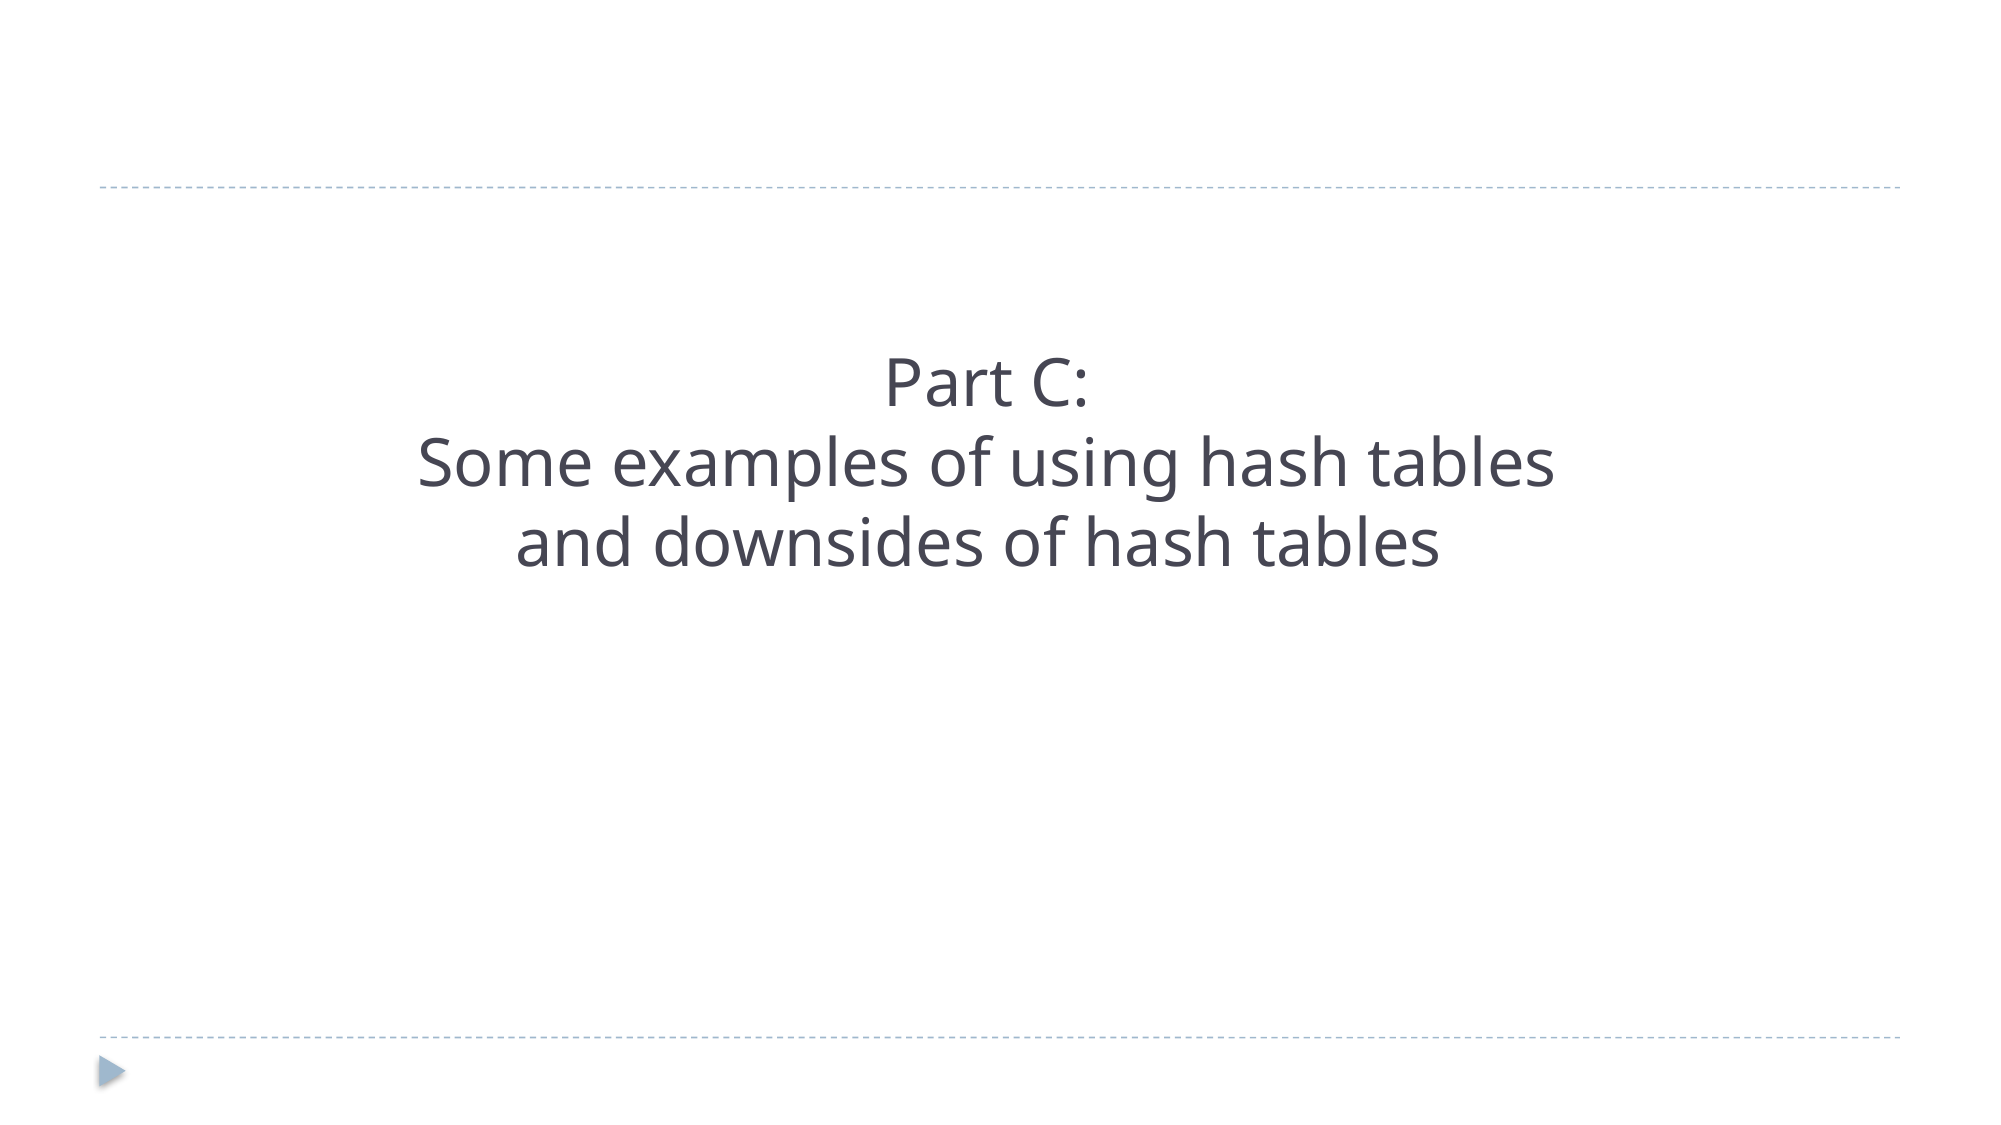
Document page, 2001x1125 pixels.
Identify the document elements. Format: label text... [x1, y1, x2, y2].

title Part C: Some examples of using hash tables and downsides of hash tables [312, 424, 1663, 588]
